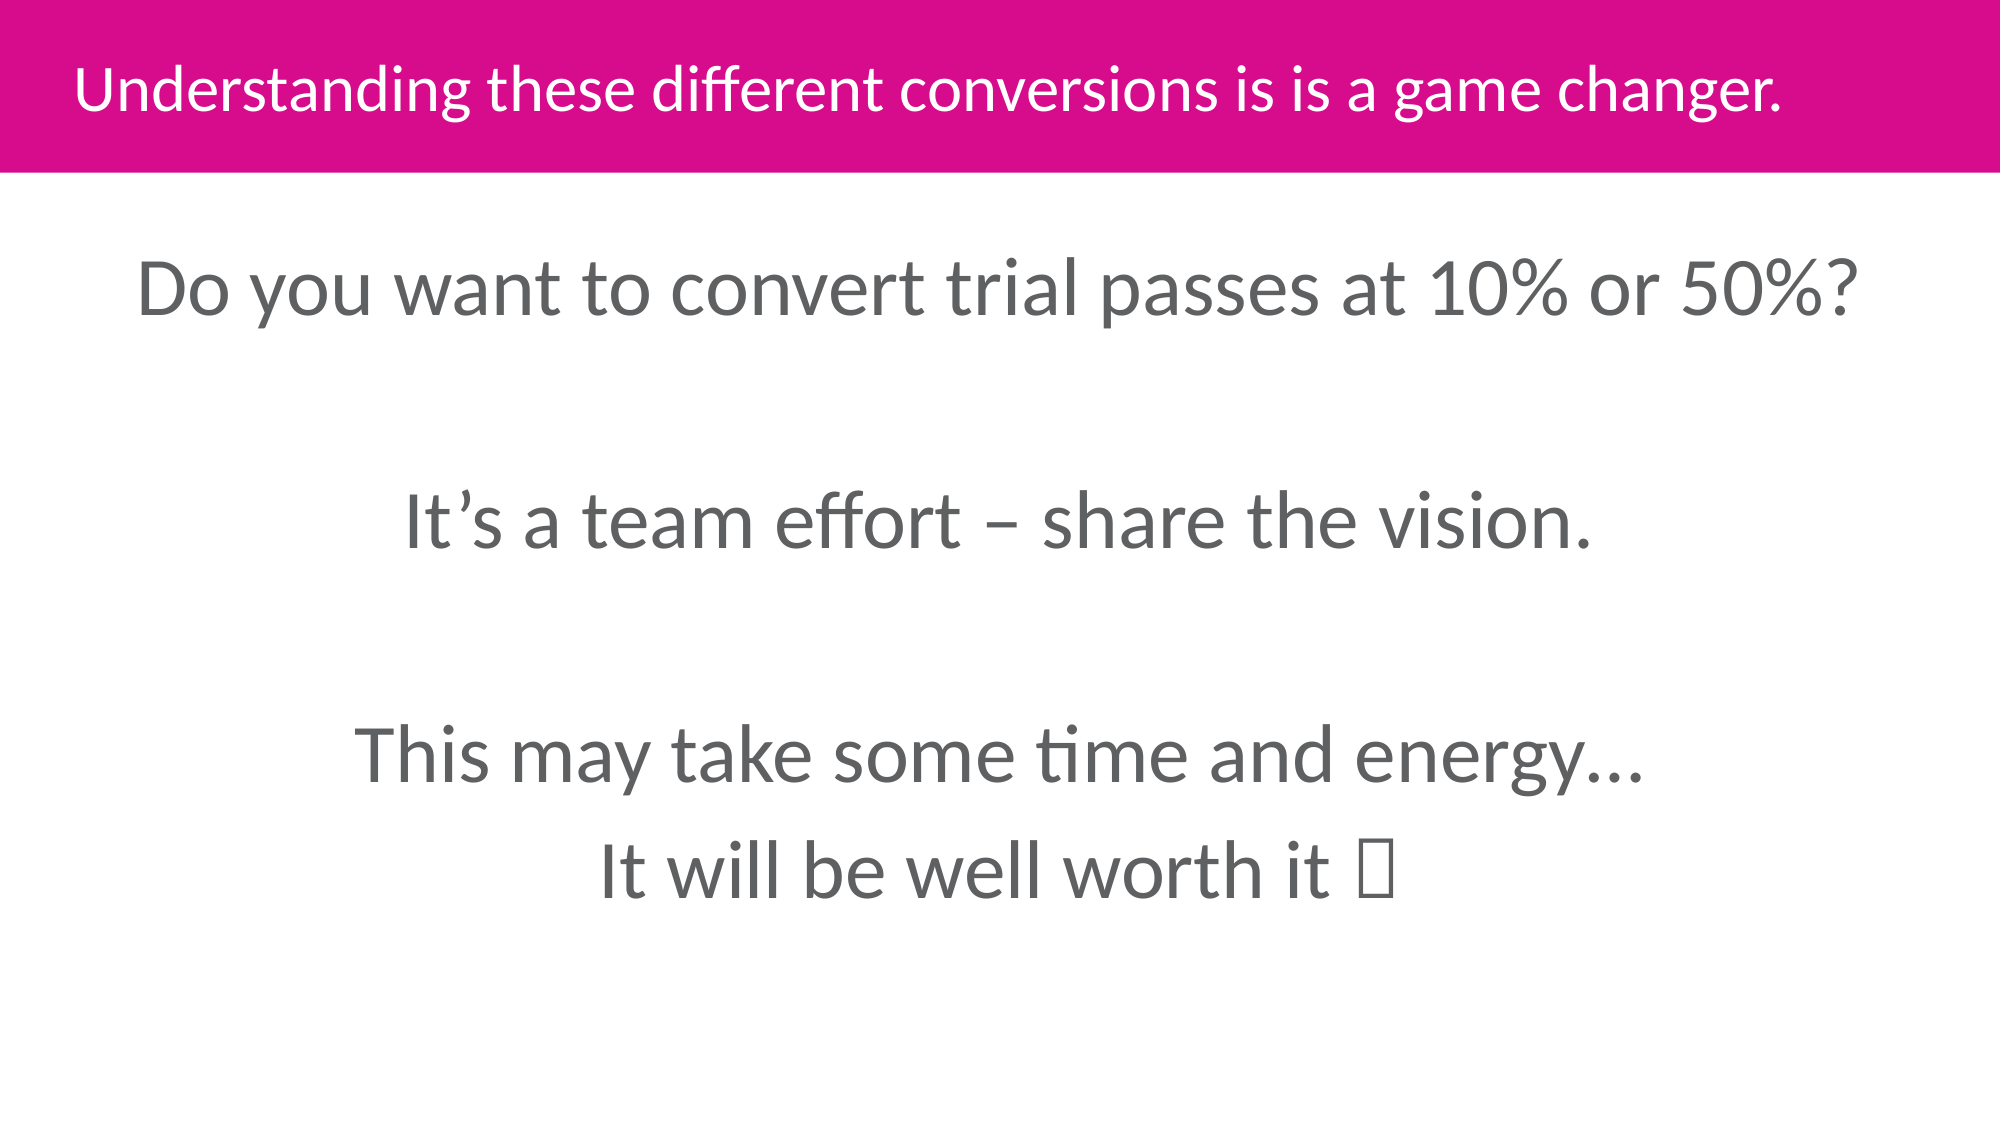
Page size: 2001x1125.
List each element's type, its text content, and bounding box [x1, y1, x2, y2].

list Do you want to convert trial passes at 10% or 50%? It’s a team effort – share the vision. This may take some time and energy… It will be well worth it  [100, 224, 1900, 1089]
list Understanding these different conversions is is a game changer. [0, 0, 2000, 173]
